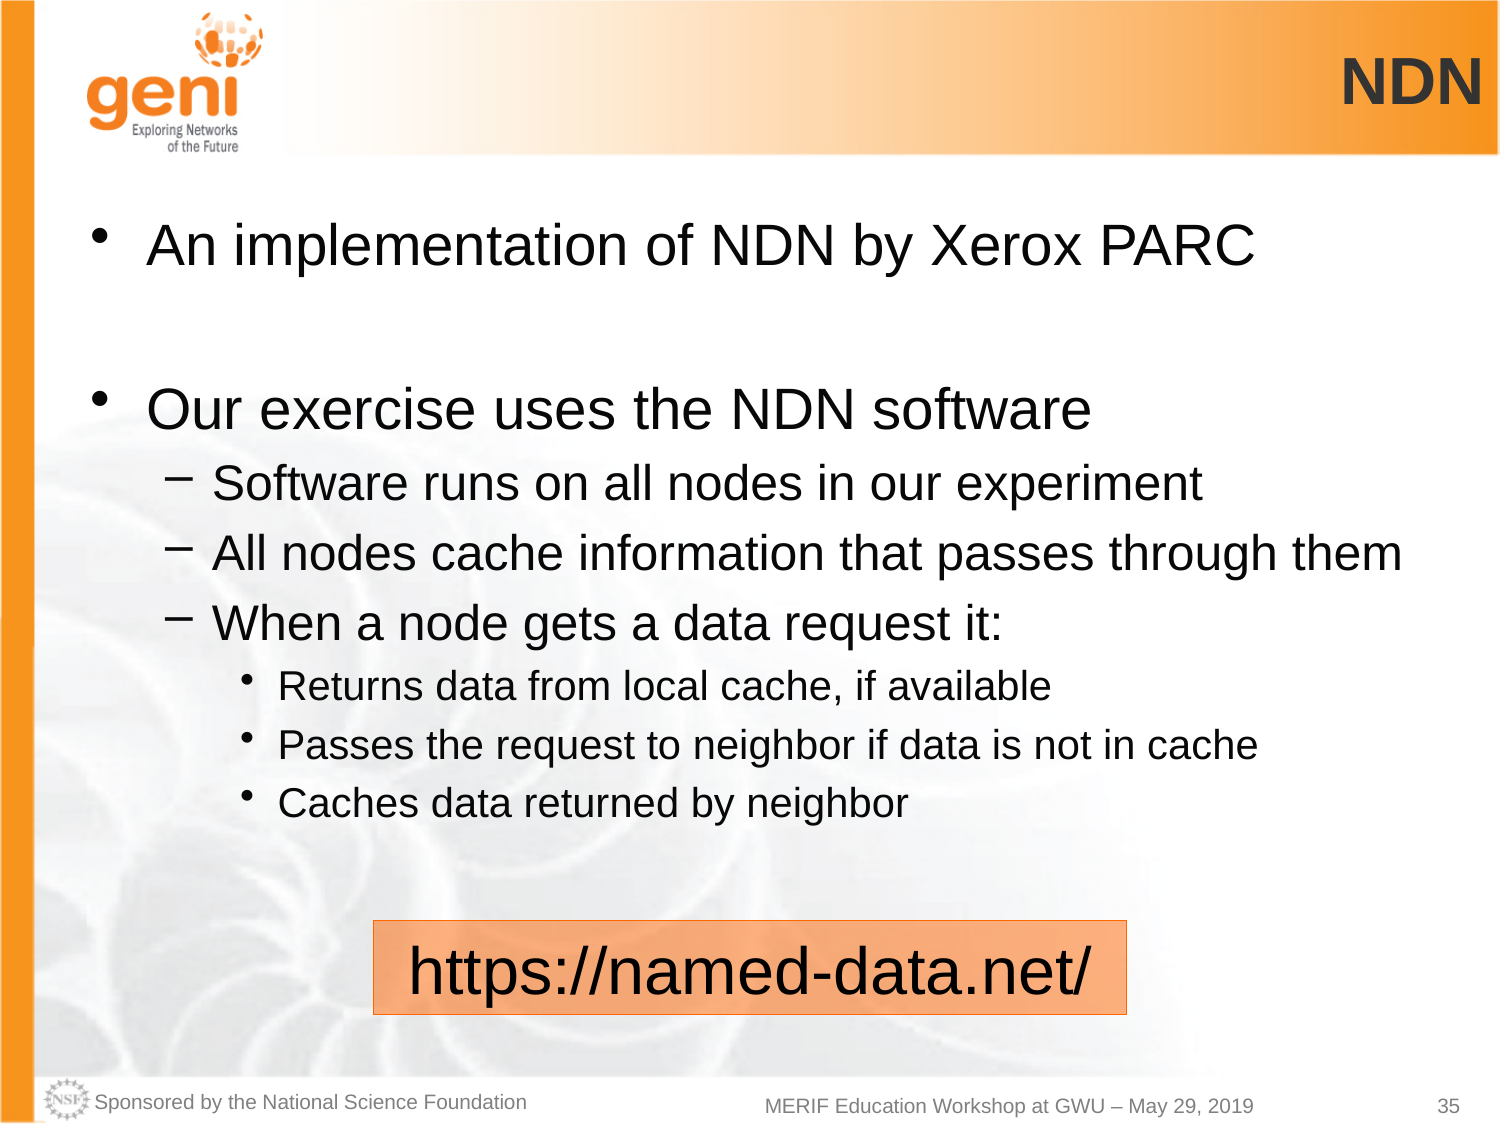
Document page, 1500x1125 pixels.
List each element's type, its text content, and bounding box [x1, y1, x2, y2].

picture [0, 0, 1500, 1125]
text_box https://named-data.net/ [373, 920, 1127, 1015]
list An implementation of NDN by Xerox PARC Our exercise uses the NDN software Software runs on all nodes in our experiment All nodes cache information that passes through them When a node gets a data request it: Returns data from local cache, if available Passes the request to neighbor if data is not in cache Caches data returned by neighbor [74, 199, 1463, 1051]
title NDN [112, 0, 1500, 157]
